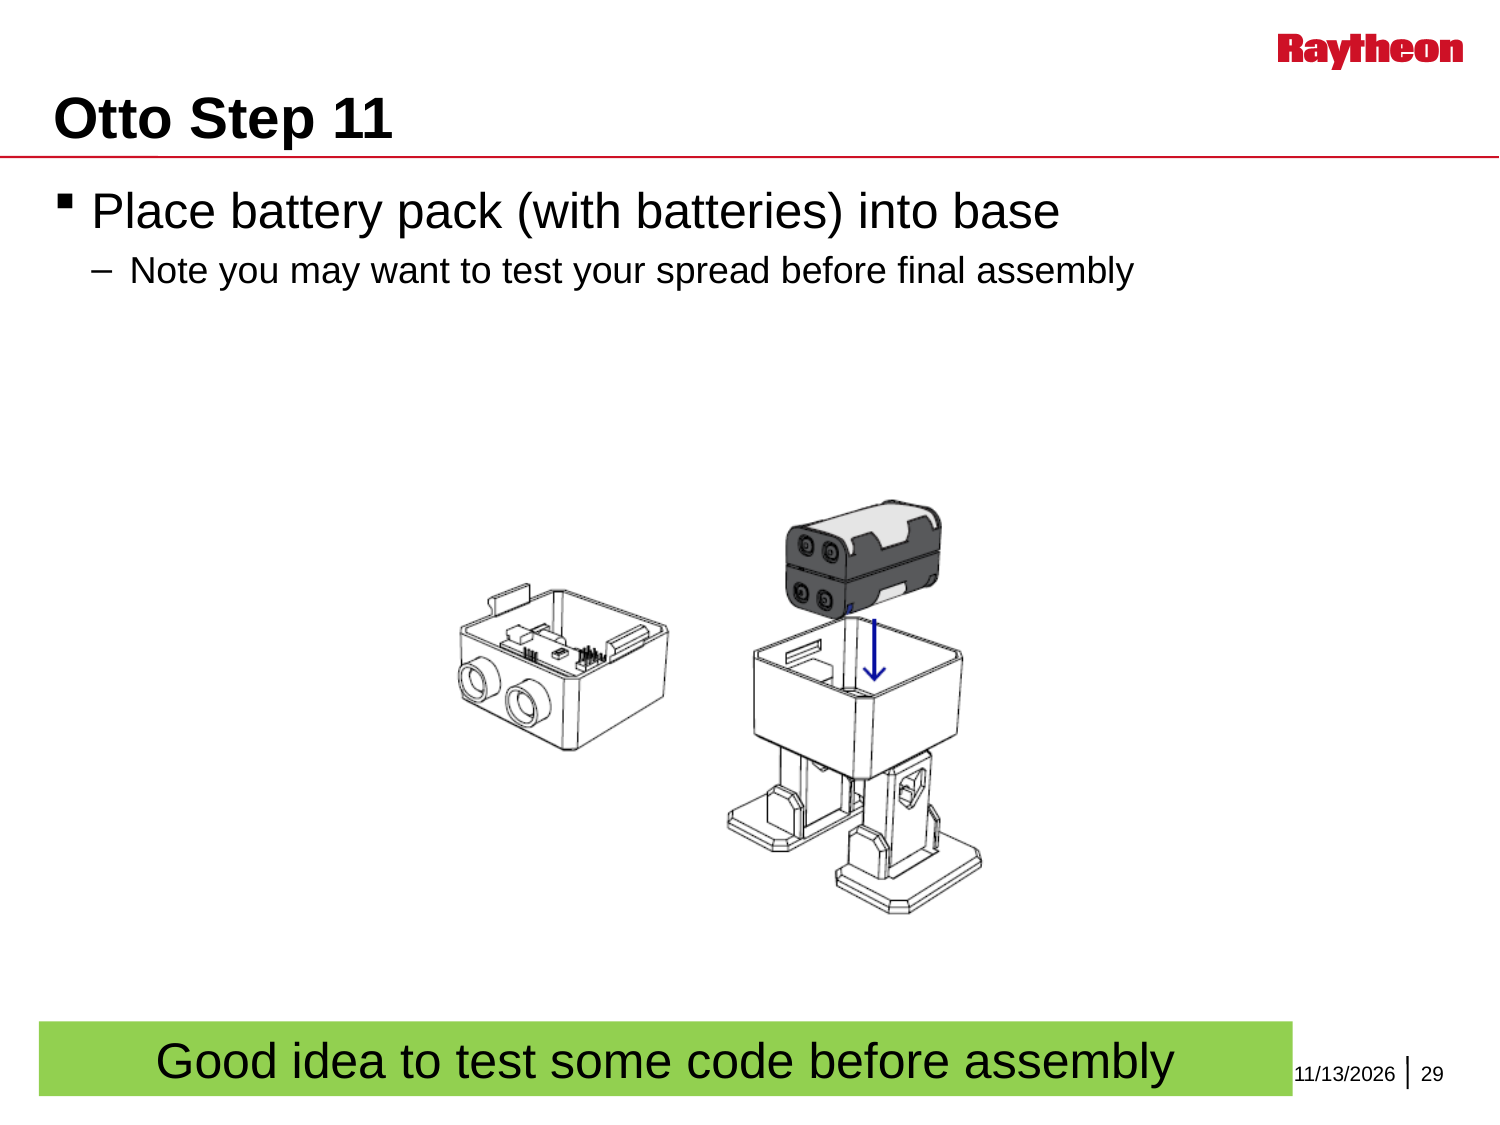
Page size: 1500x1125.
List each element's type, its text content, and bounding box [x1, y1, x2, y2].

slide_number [1045, 1042, 1396, 1103]
list Place battery pack (with batteries) into base Note you may want to test your spread before final assembly [38, 170, 1445, 535]
picture [441, 419, 993, 940]
picture [1278, 33, 1463, 70]
slide_number 29 [1420, 1042, 1490, 1103]
title Otto Step 11 [38, 45, 1225, 158]
text_box Good idea to test some code before assembly [38, 1021, 1293, 1097]
